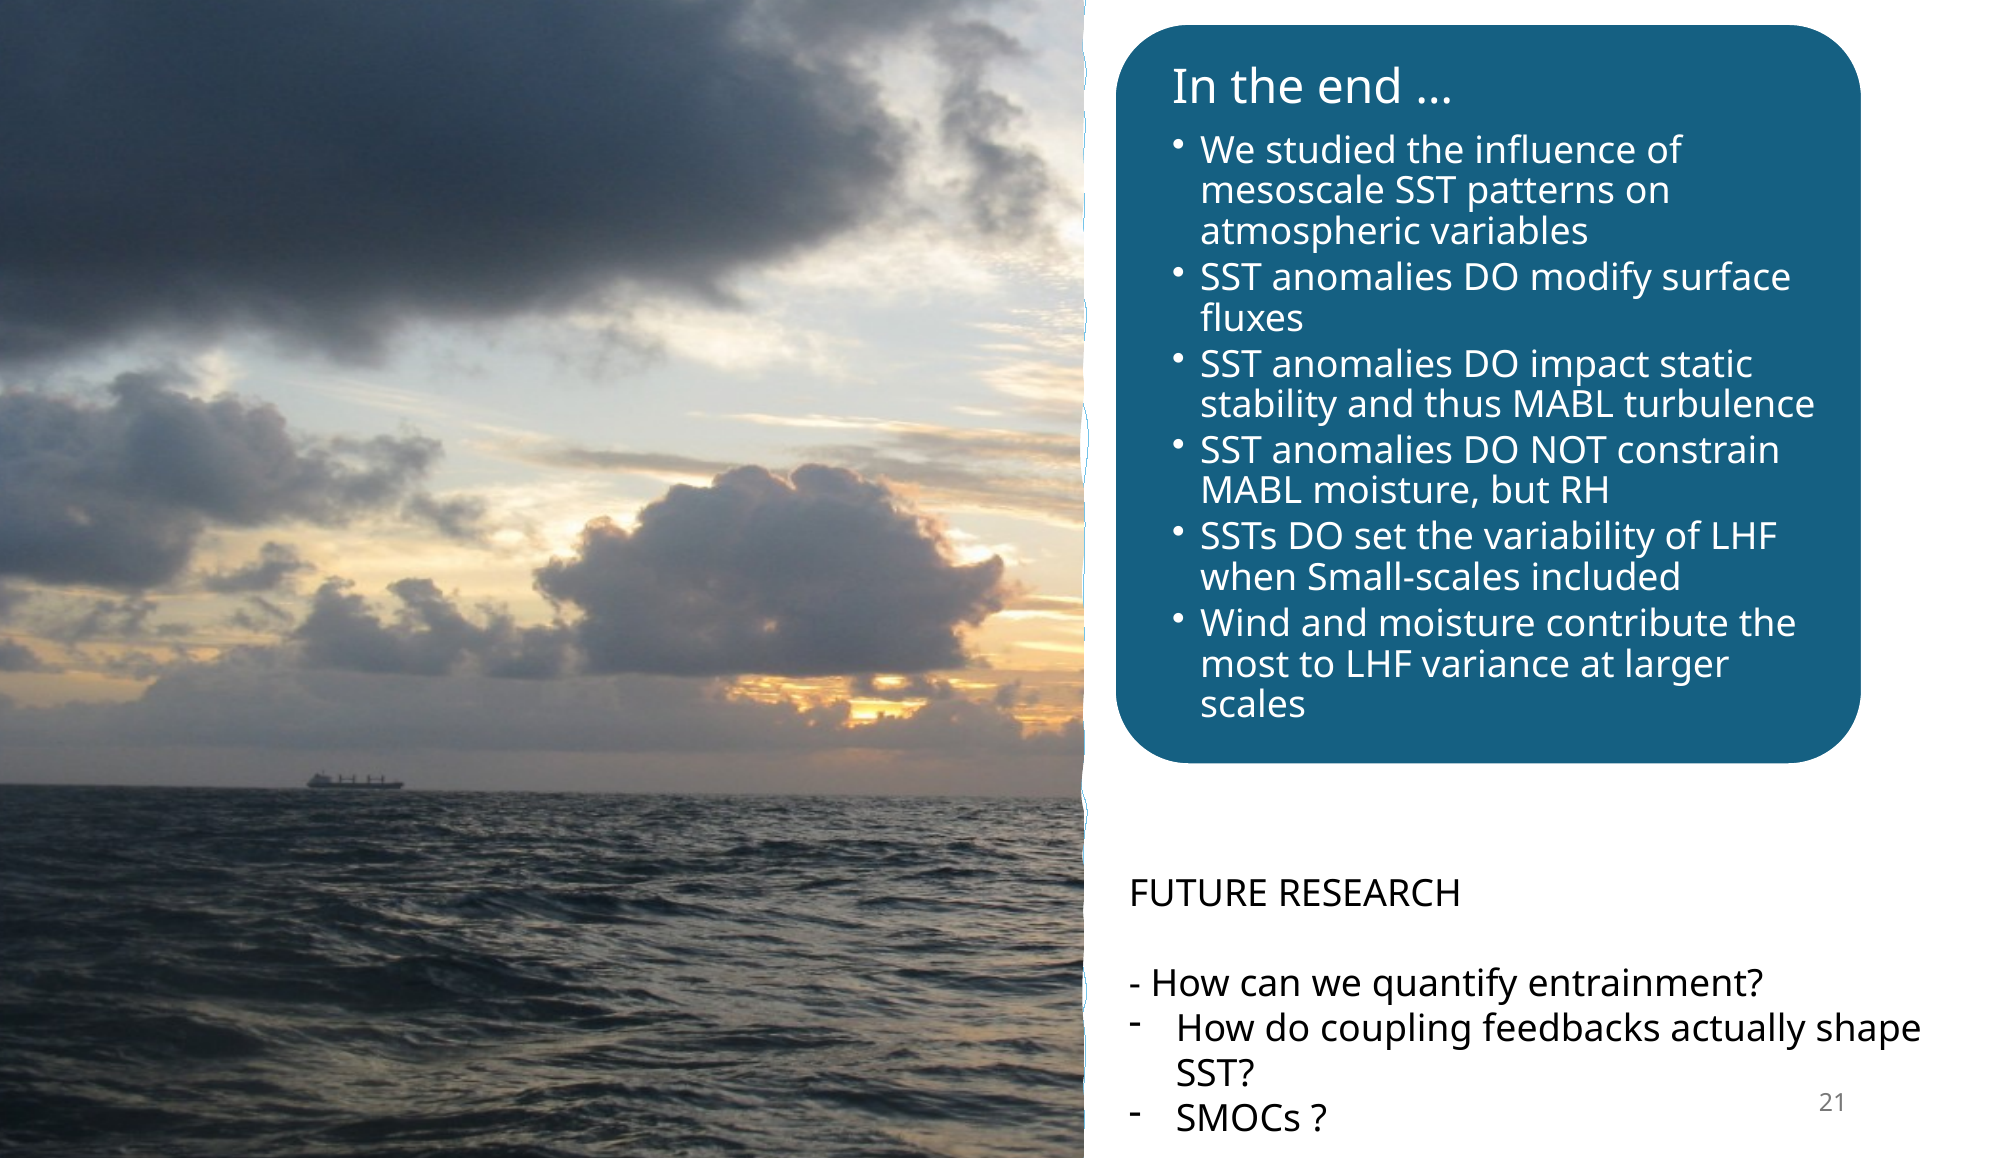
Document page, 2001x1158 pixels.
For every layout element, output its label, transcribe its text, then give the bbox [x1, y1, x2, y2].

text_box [1113, 22, 1863, 766]
picture [0, 0, 1085, 1158]
text_box FUTURE RESEARCH - How can we quantify entrainment? How do coupling feedbacks actually shape SST? SMOCs ? [1114, 861, 1971, 1147]
